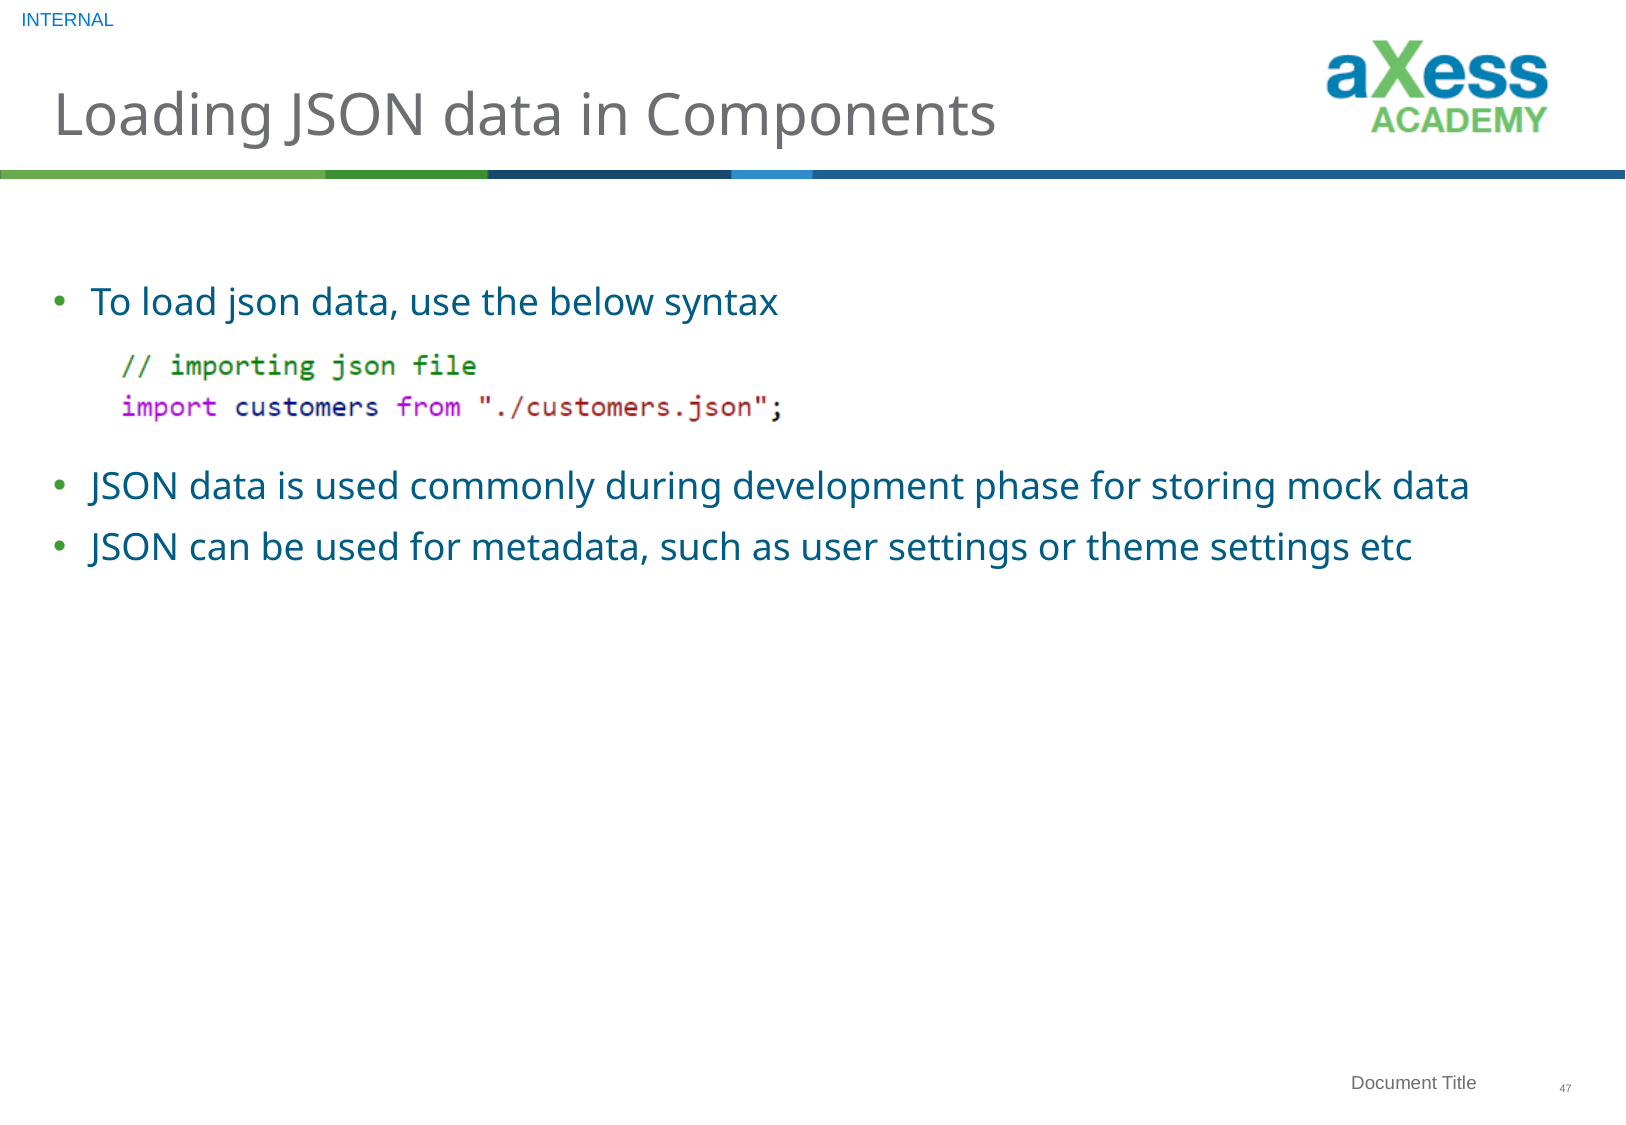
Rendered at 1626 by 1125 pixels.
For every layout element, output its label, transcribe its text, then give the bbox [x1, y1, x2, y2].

list To load json data, use the below syntax JSON data is used commonly during development phase for storing mock data JSON can be used for metadata, such as user settings or theme settings etc [53, 217, 1573, 1013]
title Loading JSON data in Components [53, 32, 1573, 148]
picture [1288, 30, 1574, 147]
picture [87, 324, 957, 463]
picture [0, 170, 1625, 179]
